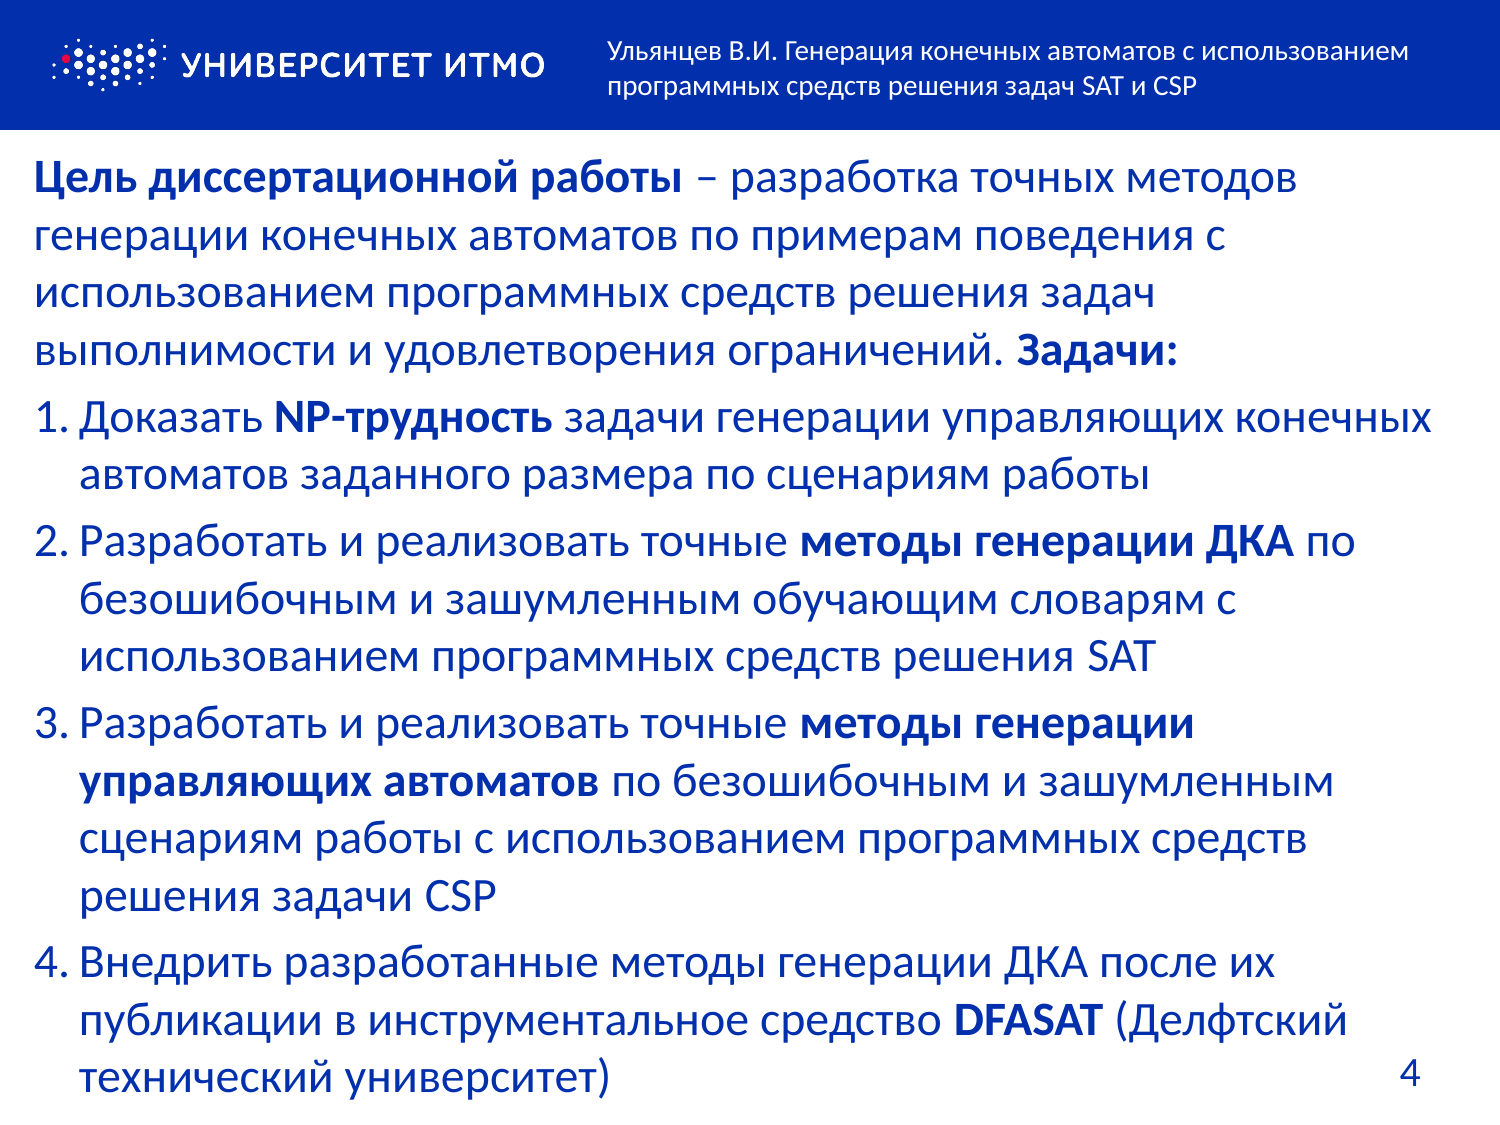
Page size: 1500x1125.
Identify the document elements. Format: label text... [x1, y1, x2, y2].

text_box Ульянцев В.И. Генерация конечных автоматов с использованием программных средств решения задач SAT и CSP [592, 24, 1449, 109]
list Цель диссертационной работы – разработка точных методов генерации конечных автоматов по примерам поведения с использованием программных средств решения задач выполнимости и удовлетворения ограничений. Задачи: Доказать NP-трудность задачи генерации управляющих конечных автоматов заданного размера по сценариям работы Разработать и реализовать точные методы генерации ДКА по безошибочным и зашумленным обучающим словарям с использованием программных средств решения SAT Разработать и реализовать точные методы генерации управляющих автоматов по безошибочным и зашумленным сценариям работы с использованием программных средств решения задачи CSP Внедрить разработанные методы генерации ДКА после их публикации в инструментальное средство DFASAT (Делфтский технический университет) [18, 137, 1486, 1057]
picture [0, 0, 596, 130]
